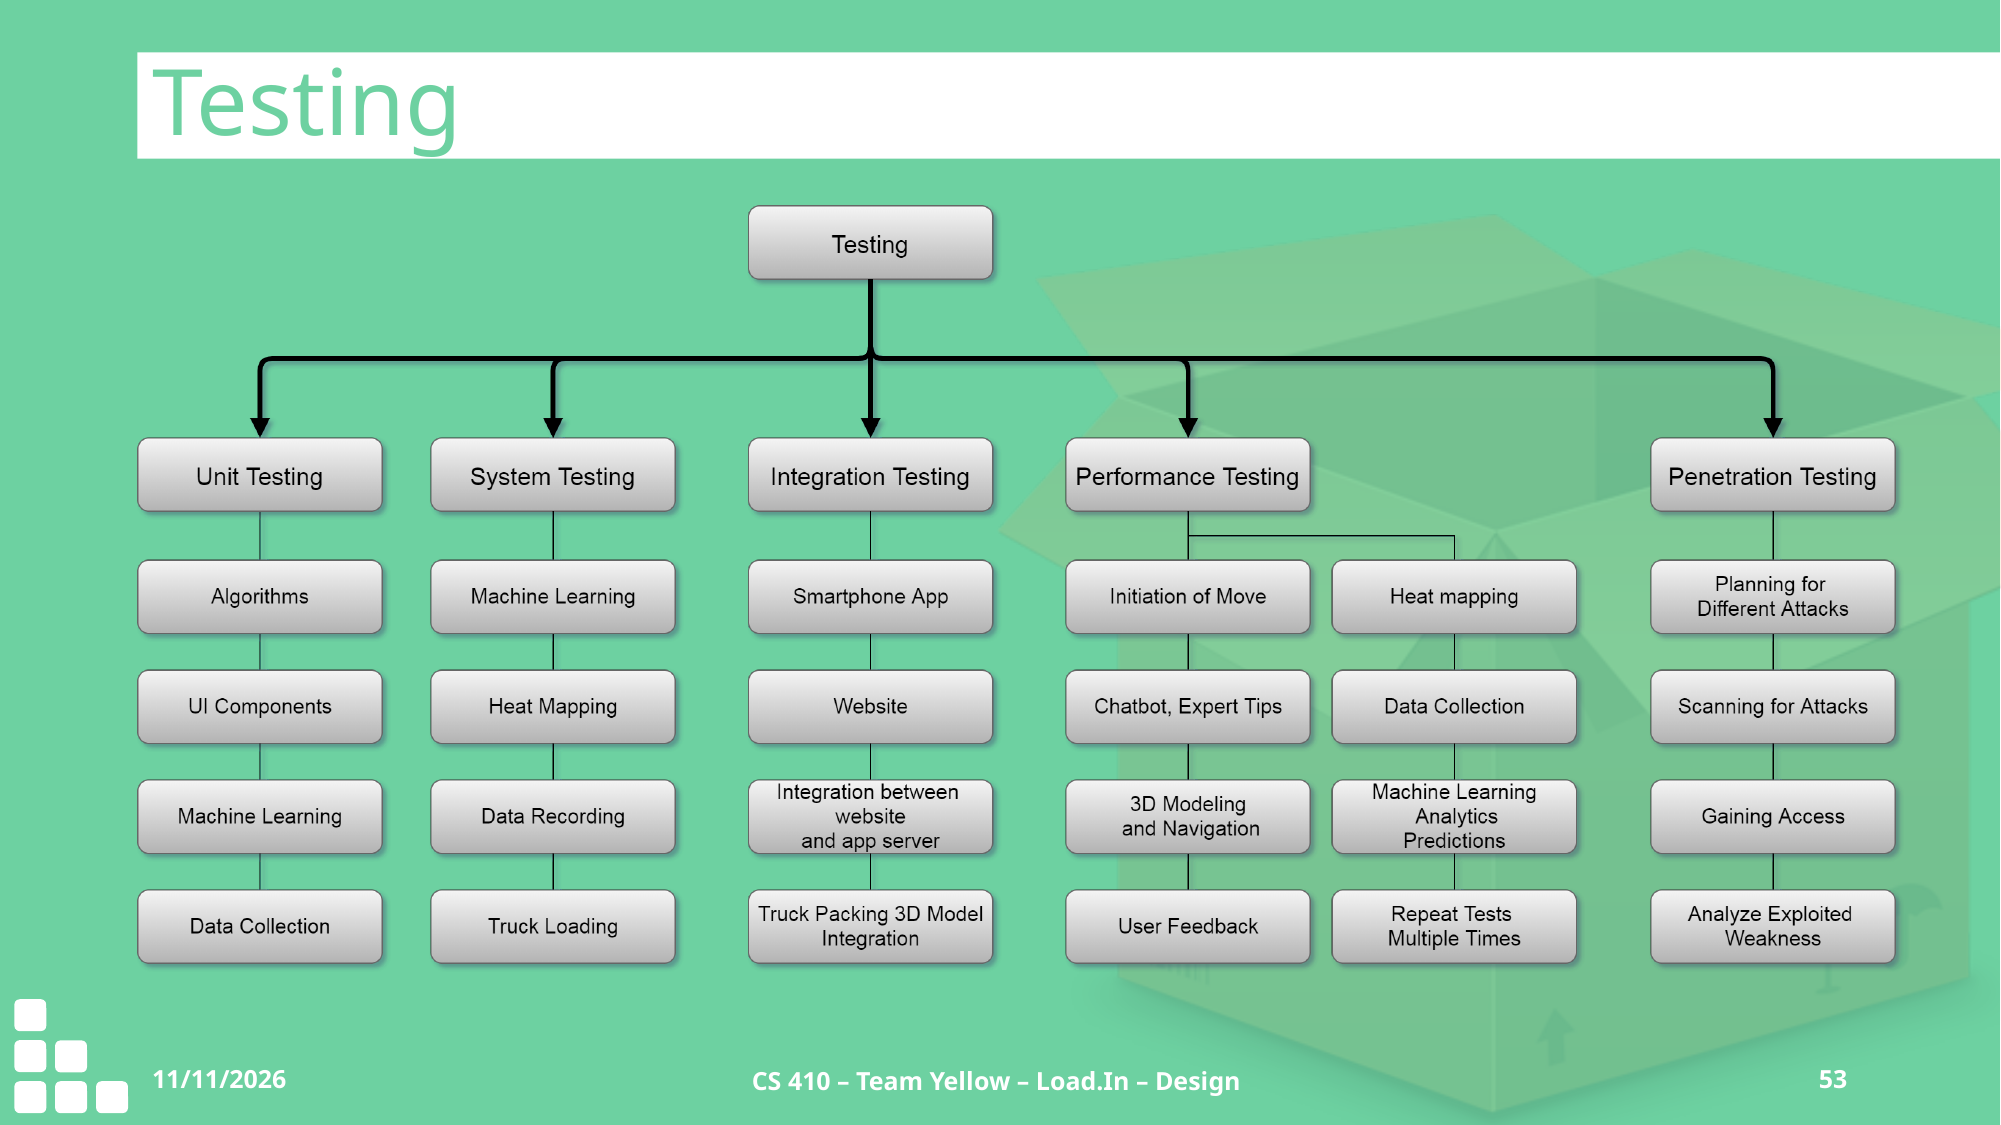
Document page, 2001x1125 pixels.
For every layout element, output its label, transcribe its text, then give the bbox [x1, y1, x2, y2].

text_box CS 410 – Team Yellow – Load.In – Design [662, 1035, 1338, 1125]
text_box 53 [1412, 1035, 1863, 1125]
text_box 12/2/2020 [137, 1035, 588, 1125]
text_box Testing [137, 52, 2000, 159]
picture [137, 204, 1909, 977]
